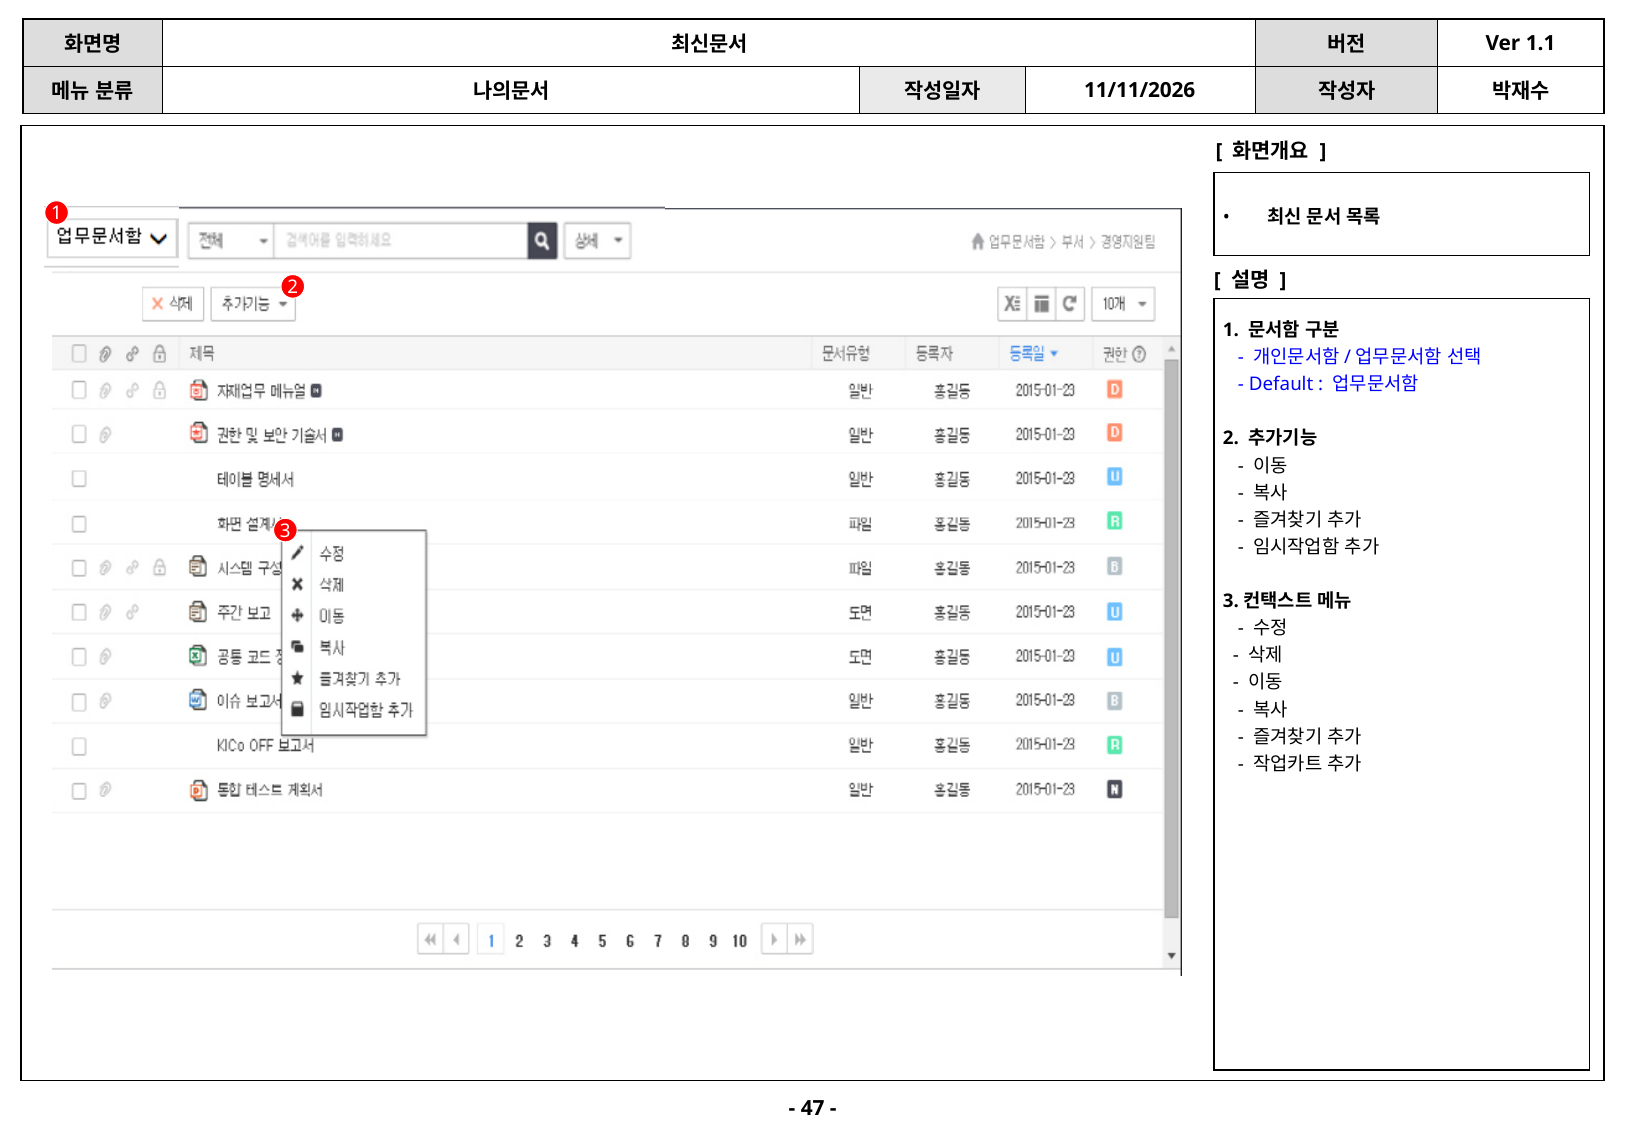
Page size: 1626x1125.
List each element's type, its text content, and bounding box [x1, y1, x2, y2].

text_box 1 [44, 198, 68, 205]
table_header 최신문서 [163, 20, 1255, 66]
text_box 1. 문서함 구분 - 개인문서함/업무문서함 선택 - Default : 업무문서함 2. 추가기능 - 이동 - 복사 - 즐겨찾기 추가 - 임시작업함 추가 3.컨택스트 메뉴 - 수정 - 삭제 - 이동 - 복사 - 즐겨찾기 추가 - 작업카트 추가 [1214, 298, 1590, 1071]
table_cell 메뉴 분류 [24, 67, 162, 113]
table_header 화면명 [24, 20, 162, 66]
table_cell 나의문서 [163, 67, 859, 113]
table_cell 작성자 [1256, 67, 1437, 113]
table_header 버전 [1256, 20, 1437, 66]
table_cell 작성일자 [860, 67, 1025, 113]
picture [44, 204, 1182, 977]
table_cell 박재수 [1438, 67, 1603, 113]
text_box 최신 문서 목록 [1214, 172, 1590, 256]
text_box [ 화면개요 ] [1215, 137, 1327, 163]
table_cell [1026, 67, 1255, 113]
table_header Ver 1.1 [1438, 20, 1603, 66]
text_box [ 설명 ] [1213, 267, 1287, 293]
